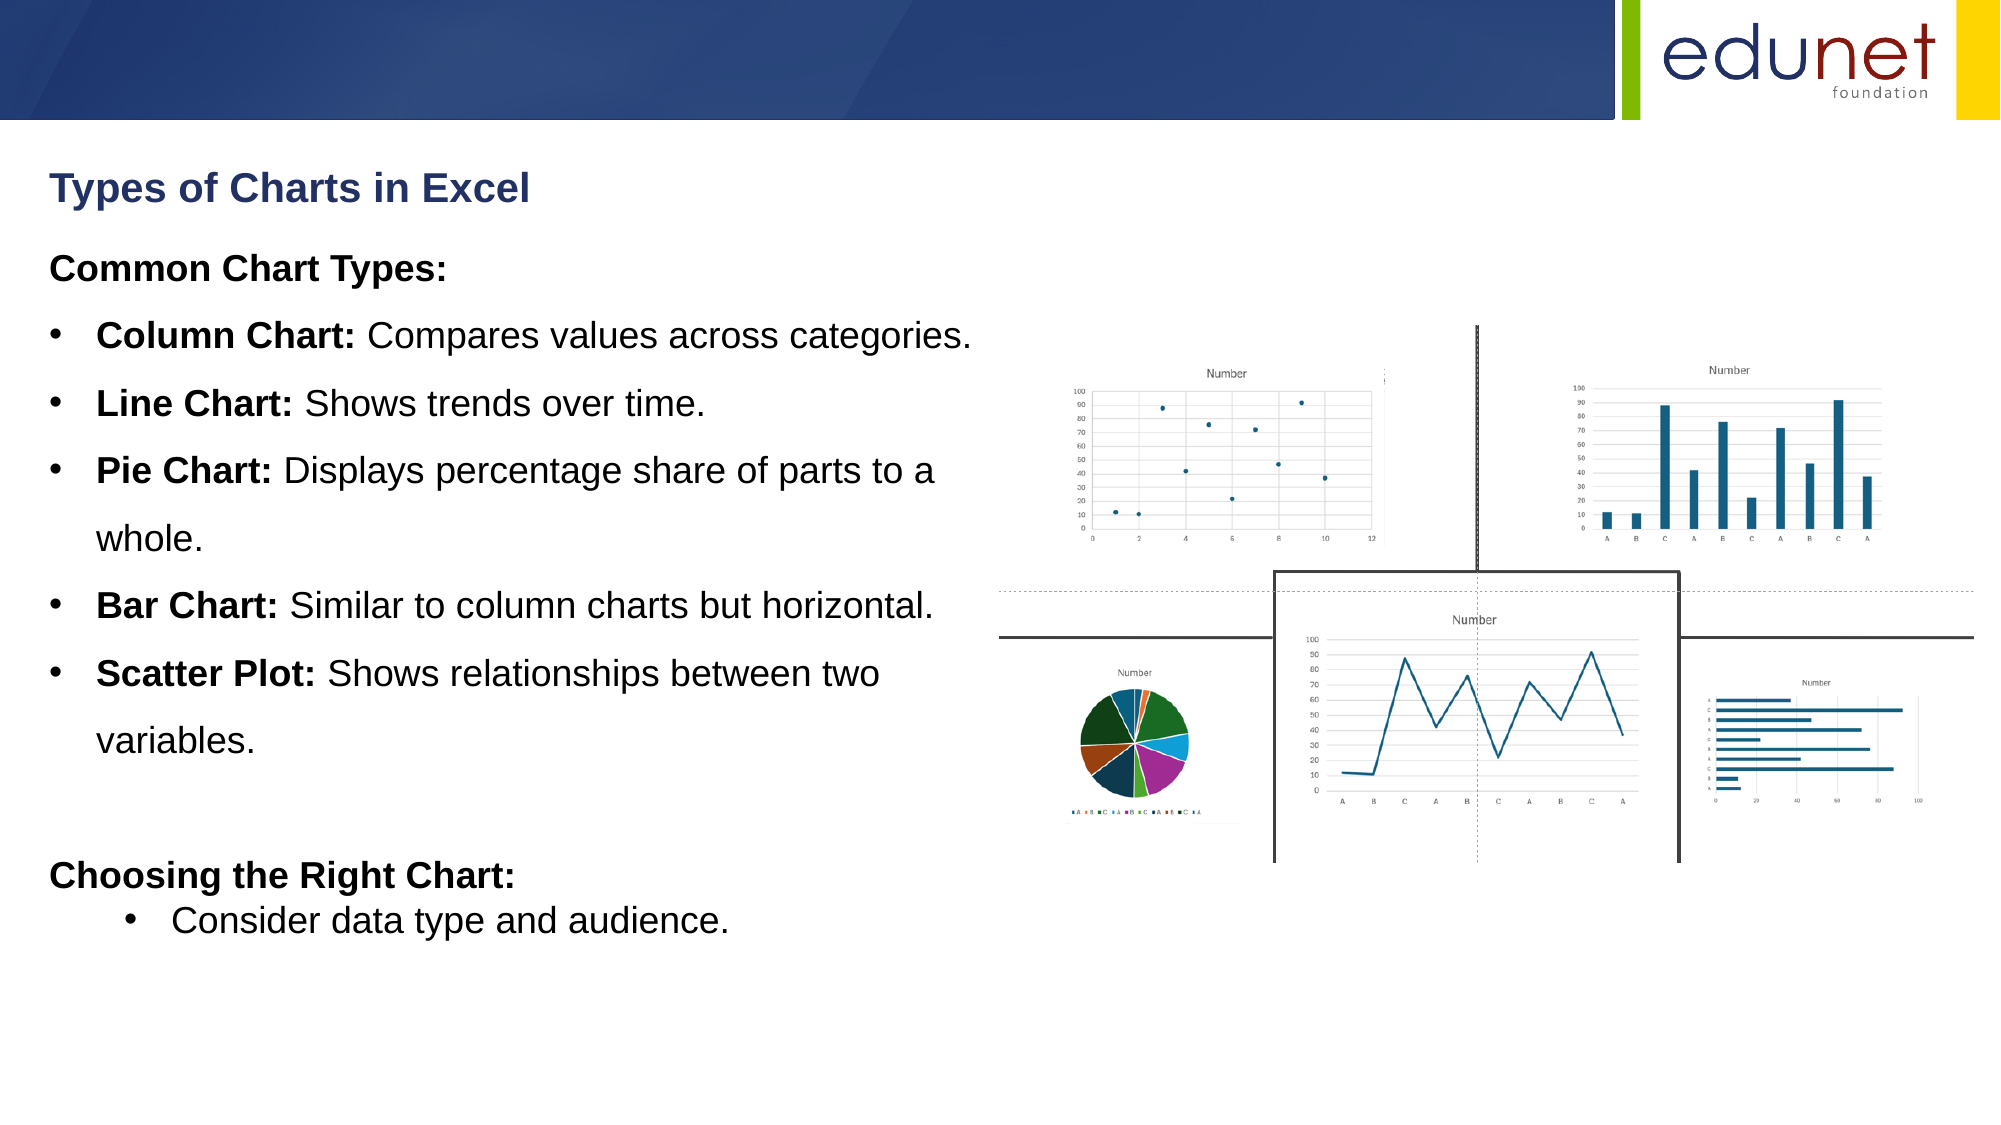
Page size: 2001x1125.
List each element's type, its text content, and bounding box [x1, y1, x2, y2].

picture [999, 324, 1974, 863]
text_box Common Chart Types: Column Chart: Compares values across categories. Line Chart: Shows trends over time. Pie Chart: Displays percentage share of parts to a whole. Bar Chart: Similar to column charts but horizontal. Scatter Plot: Shows relationships between two variables. Choosing the Right Chart: Consider data type and audience. [29, 223, 1000, 816]
title Types of Charts in Excel [29, 140, 1074, 214]
picture [1652, 12, 1948, 108]
